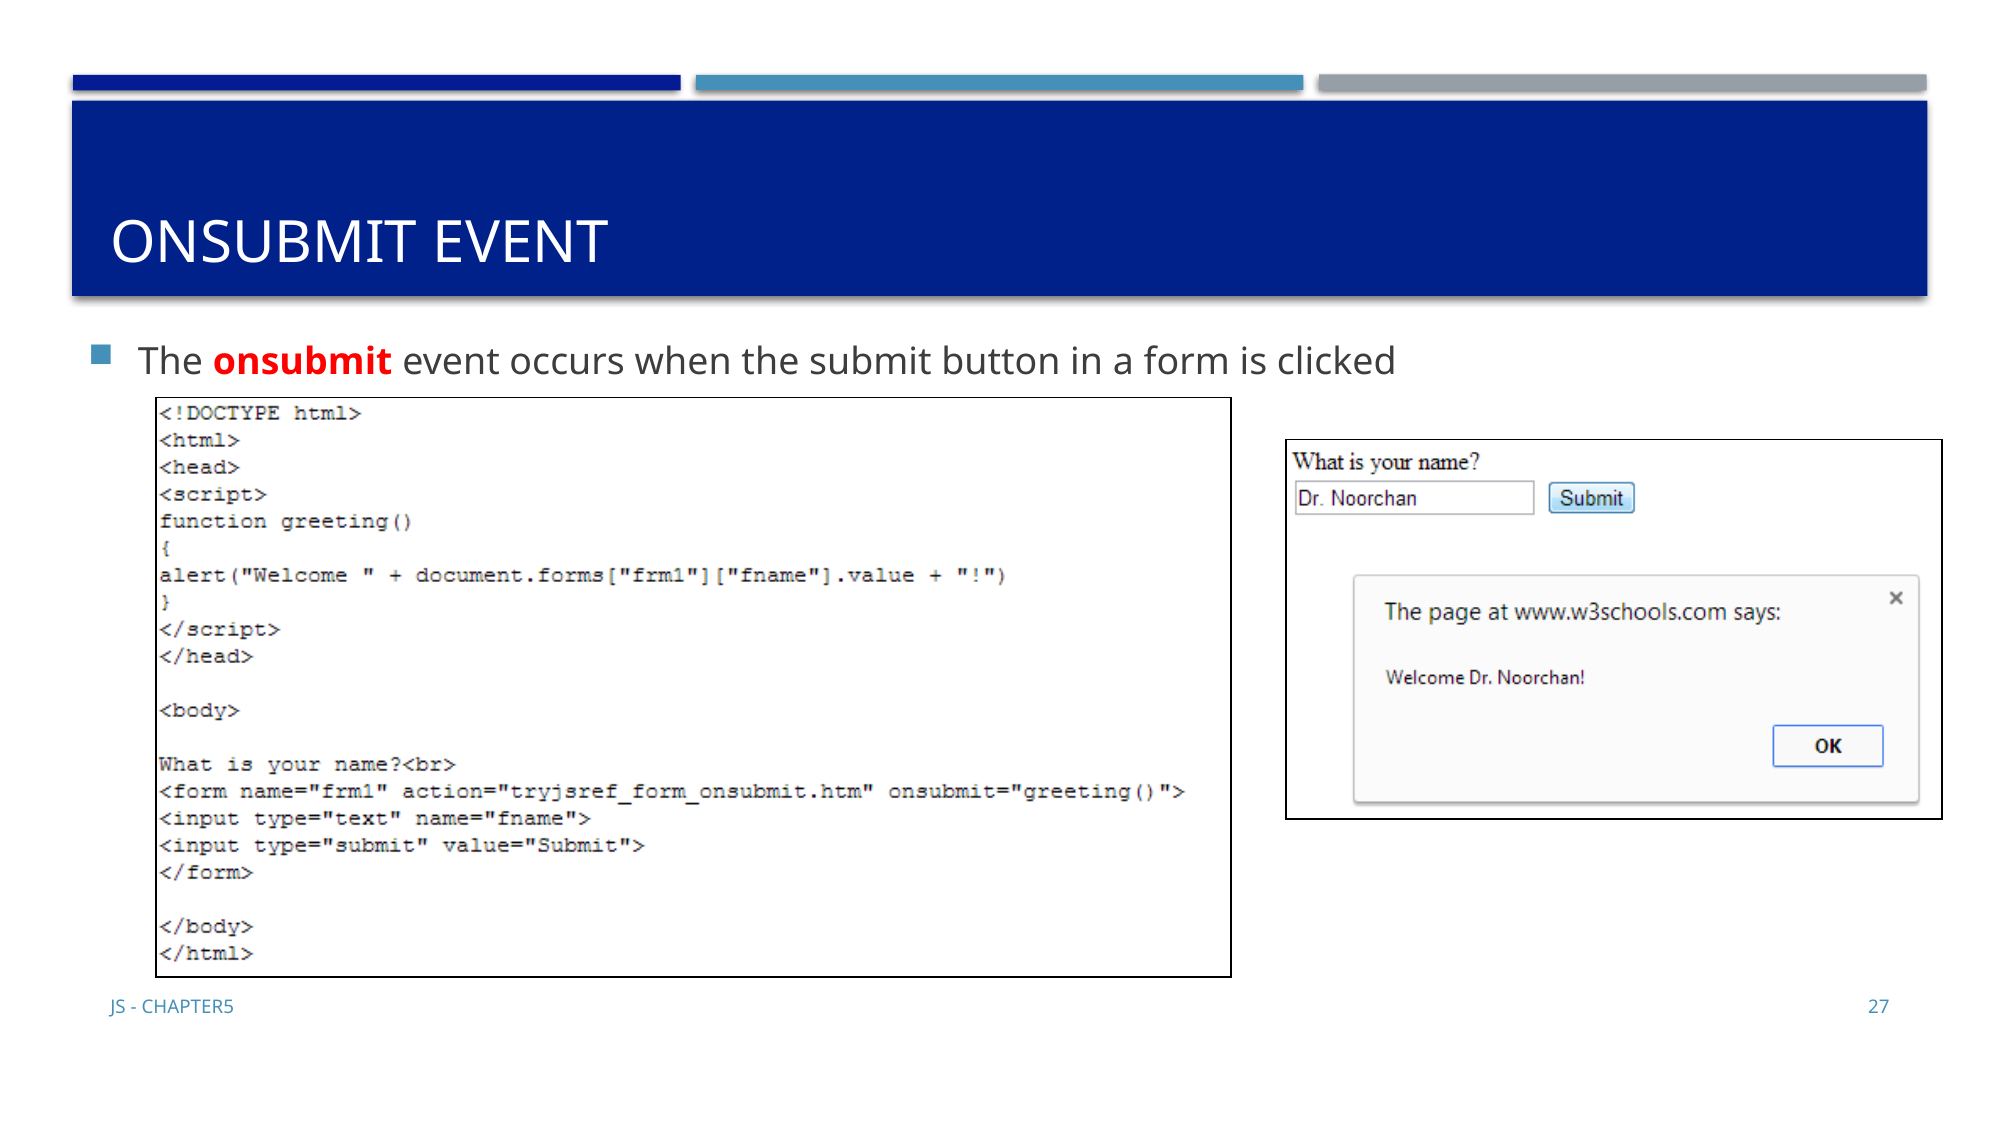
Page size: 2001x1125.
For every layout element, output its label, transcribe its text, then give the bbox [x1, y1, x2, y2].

title Onsubmit Event [95, 115, 1905, 282]
slide_number 27 [1732, 977, 1905, 1037]
footer JS - Chapter5 [95, 976, 1230, 1037]
picture [1285, 439, 1942, 819]
list The onsubmit event occurs when the submit button in a form is clicked [72, 318, 1883, 922]
picture [155, 397, 1231, 977]
